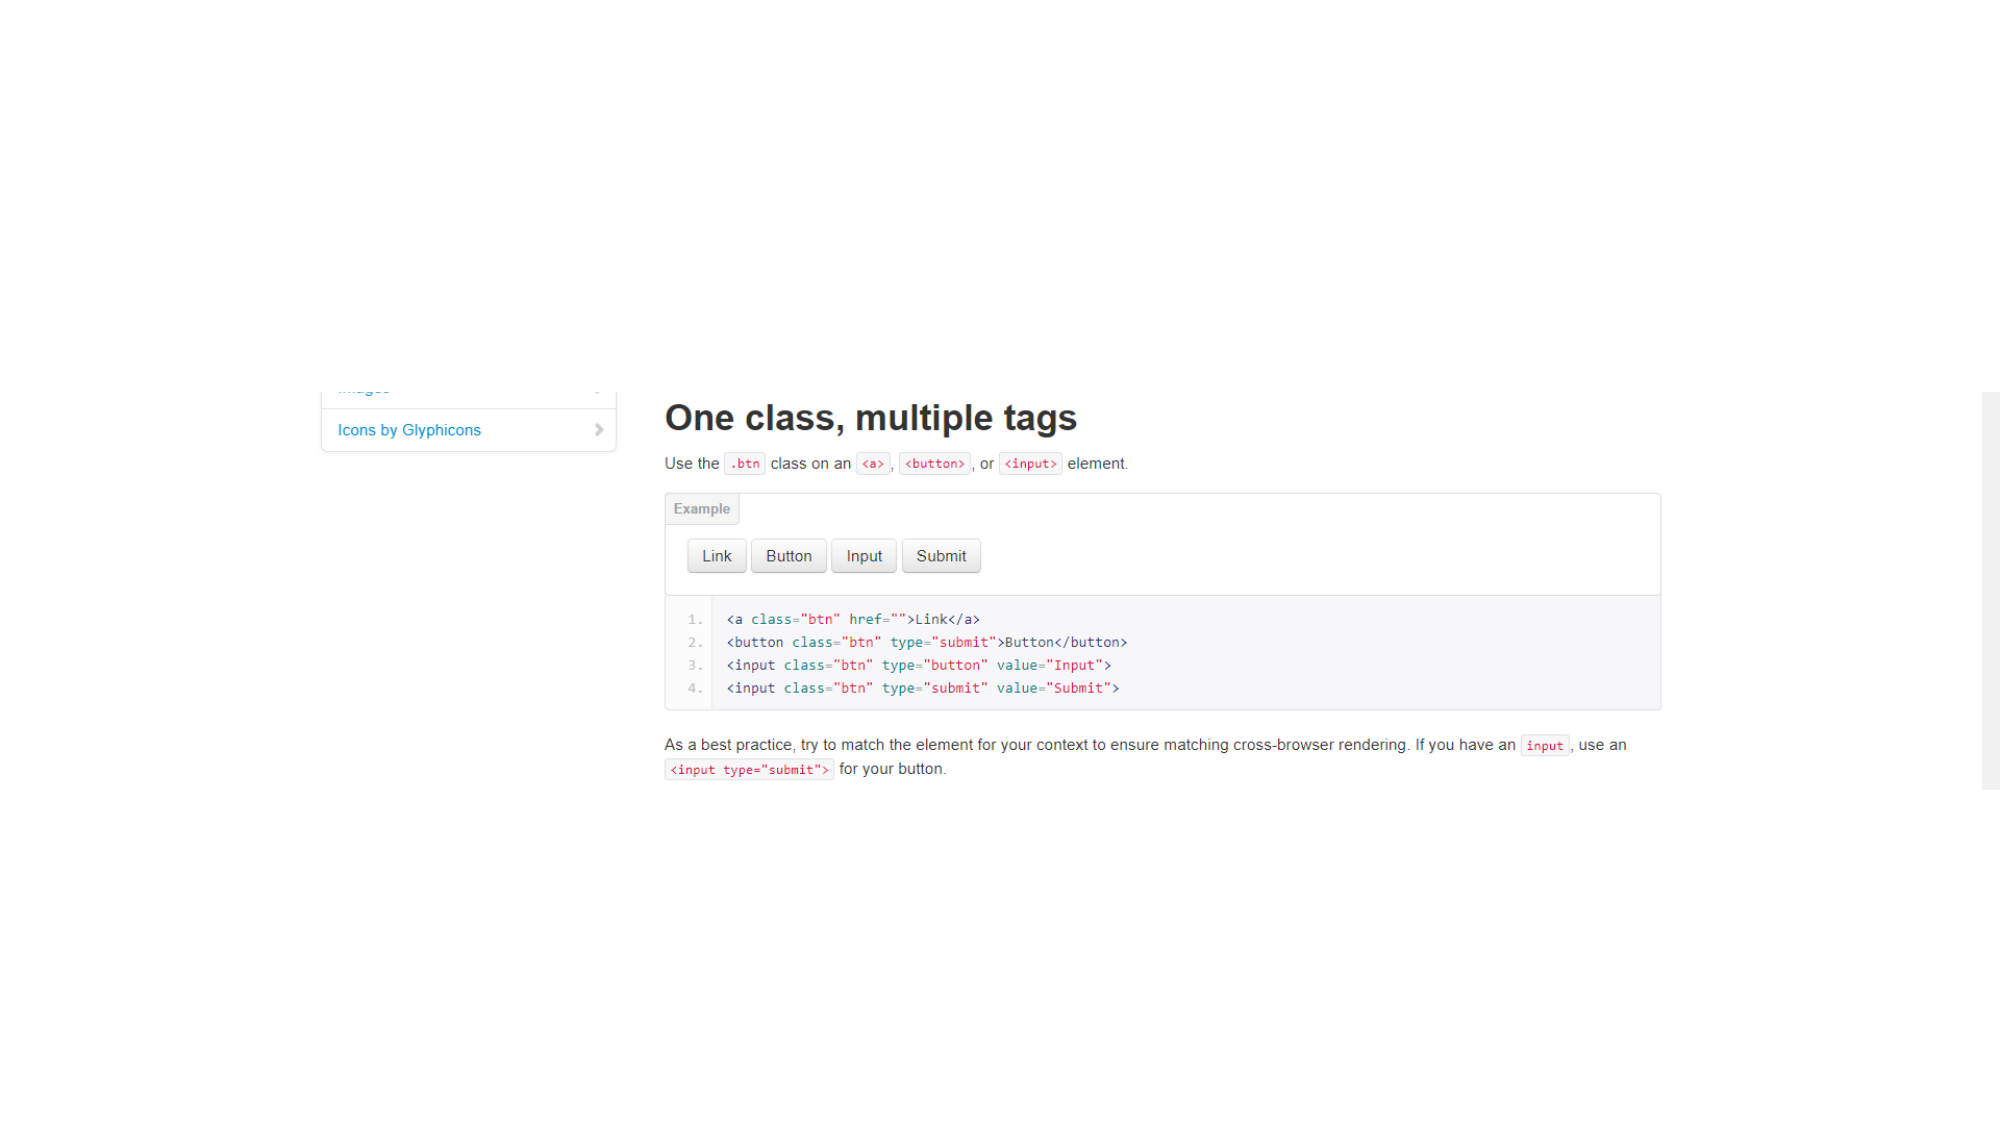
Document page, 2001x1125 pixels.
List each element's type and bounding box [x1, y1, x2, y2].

picture [0, 392, 2000, 790]
